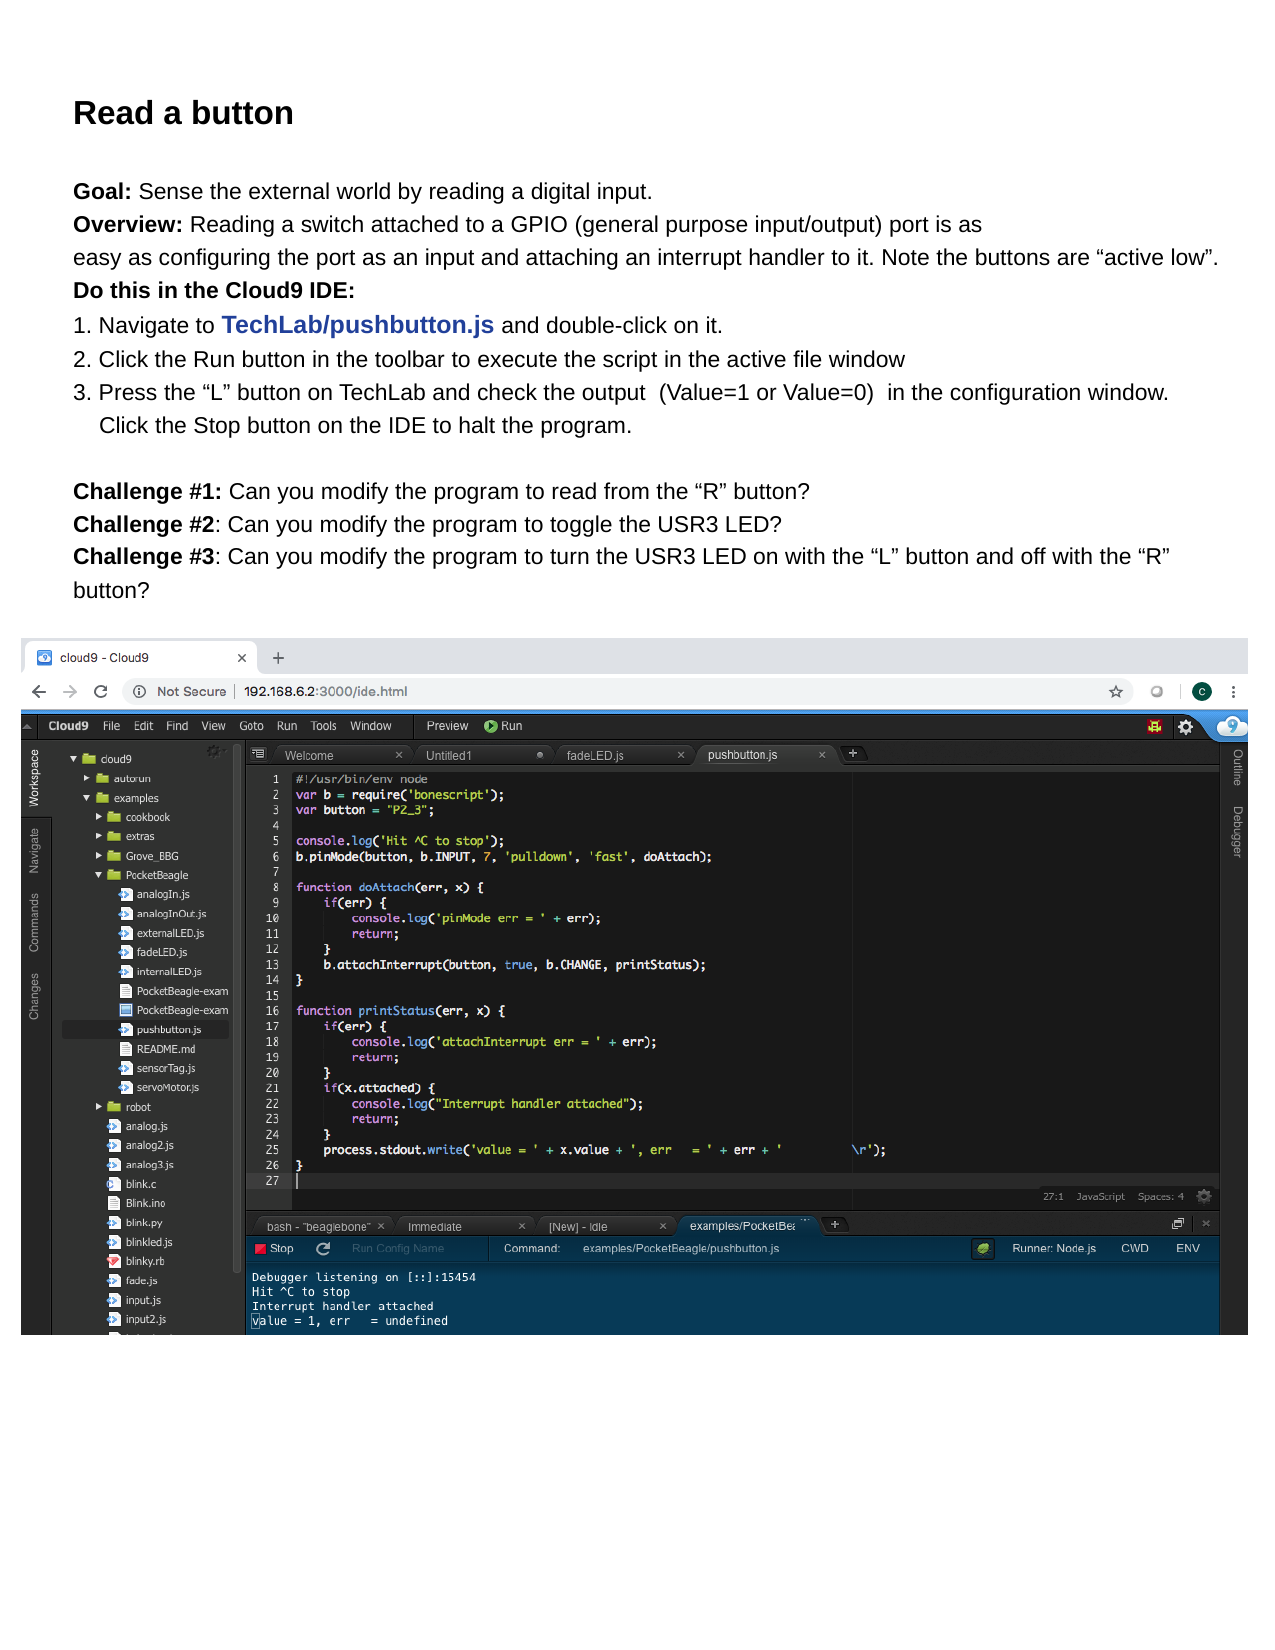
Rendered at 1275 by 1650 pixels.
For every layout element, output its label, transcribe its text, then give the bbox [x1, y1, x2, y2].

picture [21, 637, 1248, 1336]
text_box Read a button Goal: Sense the external world by reading a digital input. Overview: Reading a switch attached to a GPIO (general purpose input/output) port is as easy as configuring the port as an input and attaching an interrupt handler to it. Note the buttons are “active low”. Do this in the Cloud9 IDE: 1. Navigate to TechLab/pushbutton.js and double-click on it. 2. Click the Run button in the toolbar to execute the script in the active file window 3. Press the “L” button on TechLab and check the output (Value=1 or Value=0) in the configuration window. Click the Stop button on the IDE to halt the program. Challenge #1: Can you modify the program to read from the “R” button? Challenge #2: Can you modify the program to toggle the USR3 LED? Challenge #3: Can you modify the program to turn the USR3 LED on with the “L” button and off with the “R” button? [58, 76, 1248, 532]
